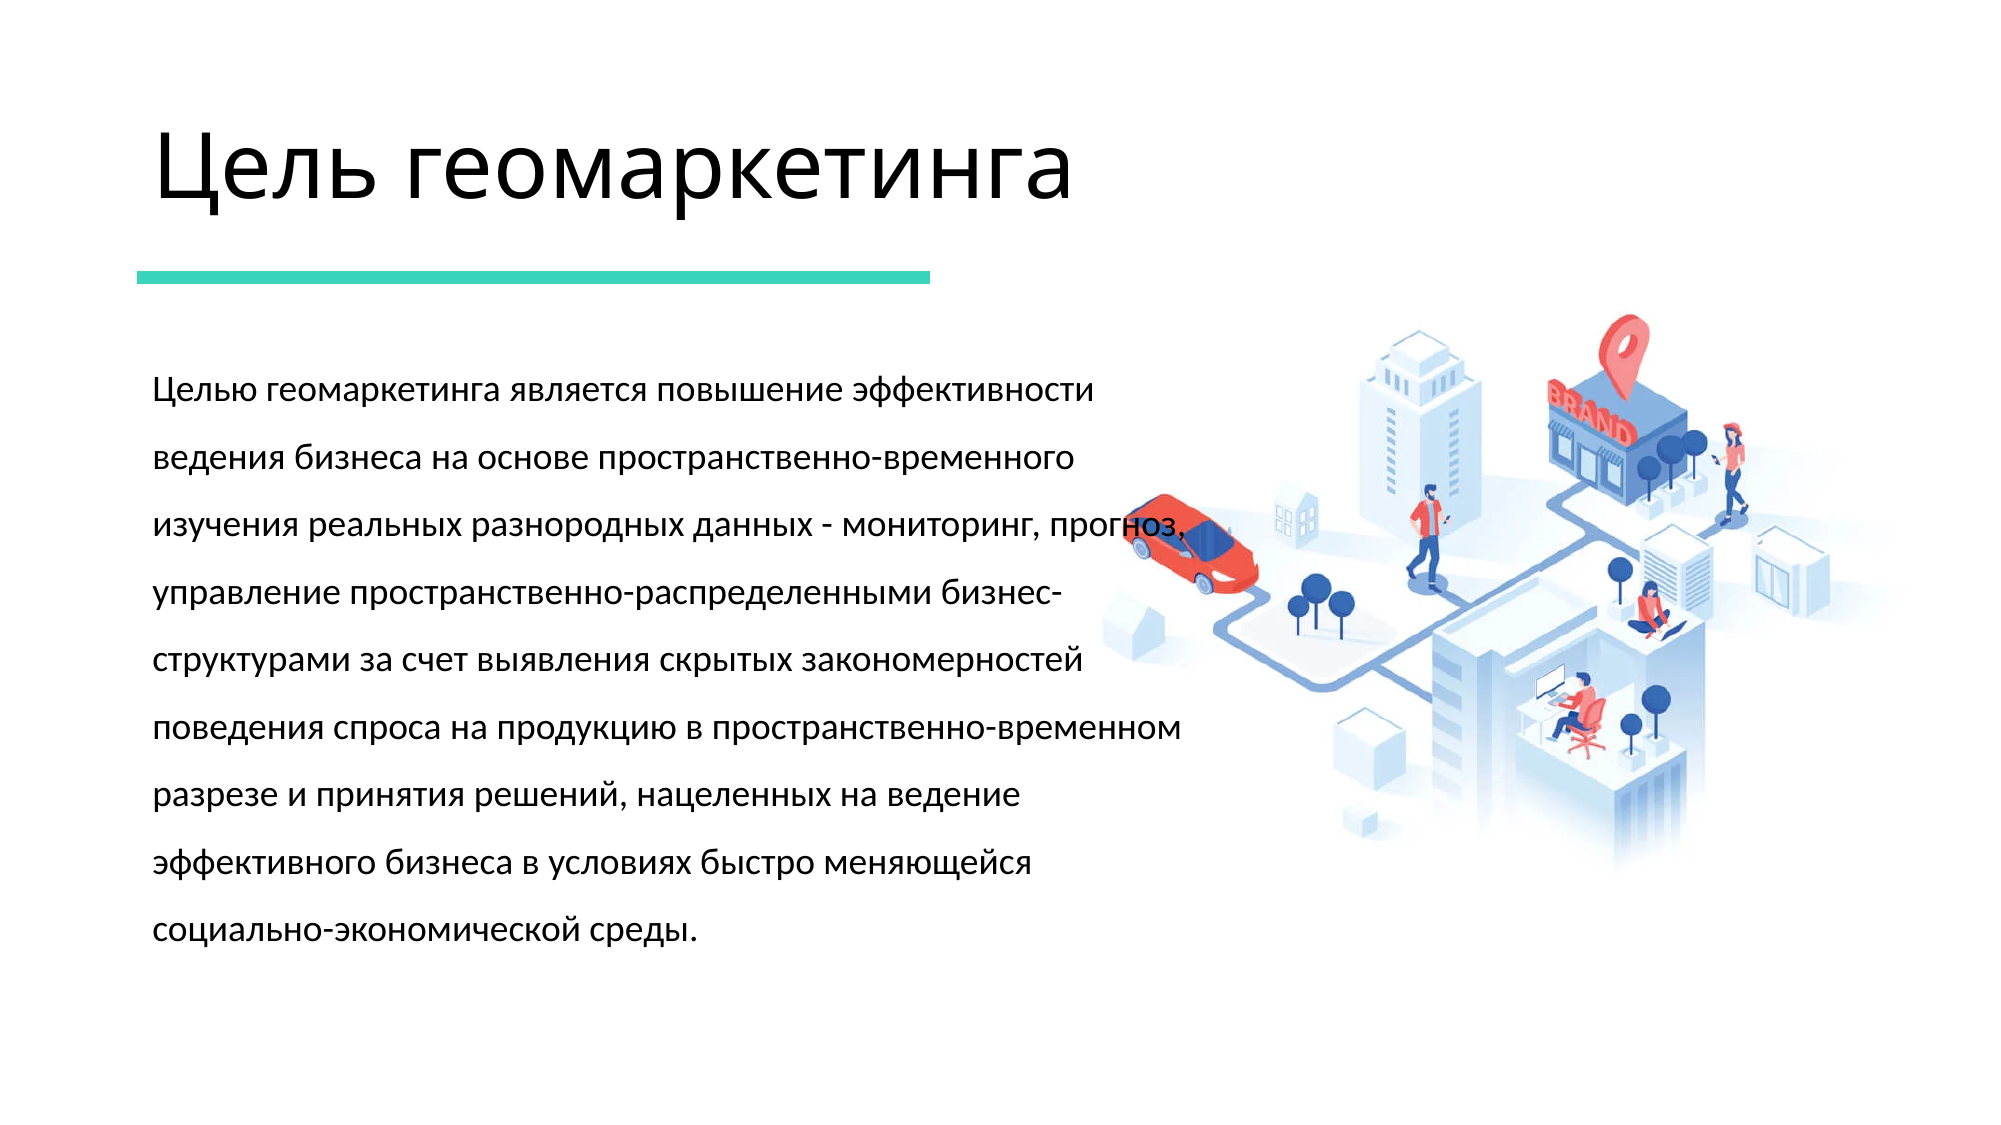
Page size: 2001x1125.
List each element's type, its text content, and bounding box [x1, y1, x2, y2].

picture [1022, 295, 1954, 918]
text_box Целью геомаркетинга является повышение эффективности ведения бизнеса на основе пространственно-временного изучения реальных разнородных данных - мониторинг, прогноз, управление пространственно-распределенными бизнес-структурами за счет выявления скрытых закономерностей поведения спроса на продукцию в пространственно-временном разрезе и принятия решений, нацеленных на ведение эффективного бизнеса в условиях быстро меняющейся социально-экономической среды. [137, 334, 1204, 957]
title Цель геомаркетинга [137, 59, 1863, 278]
